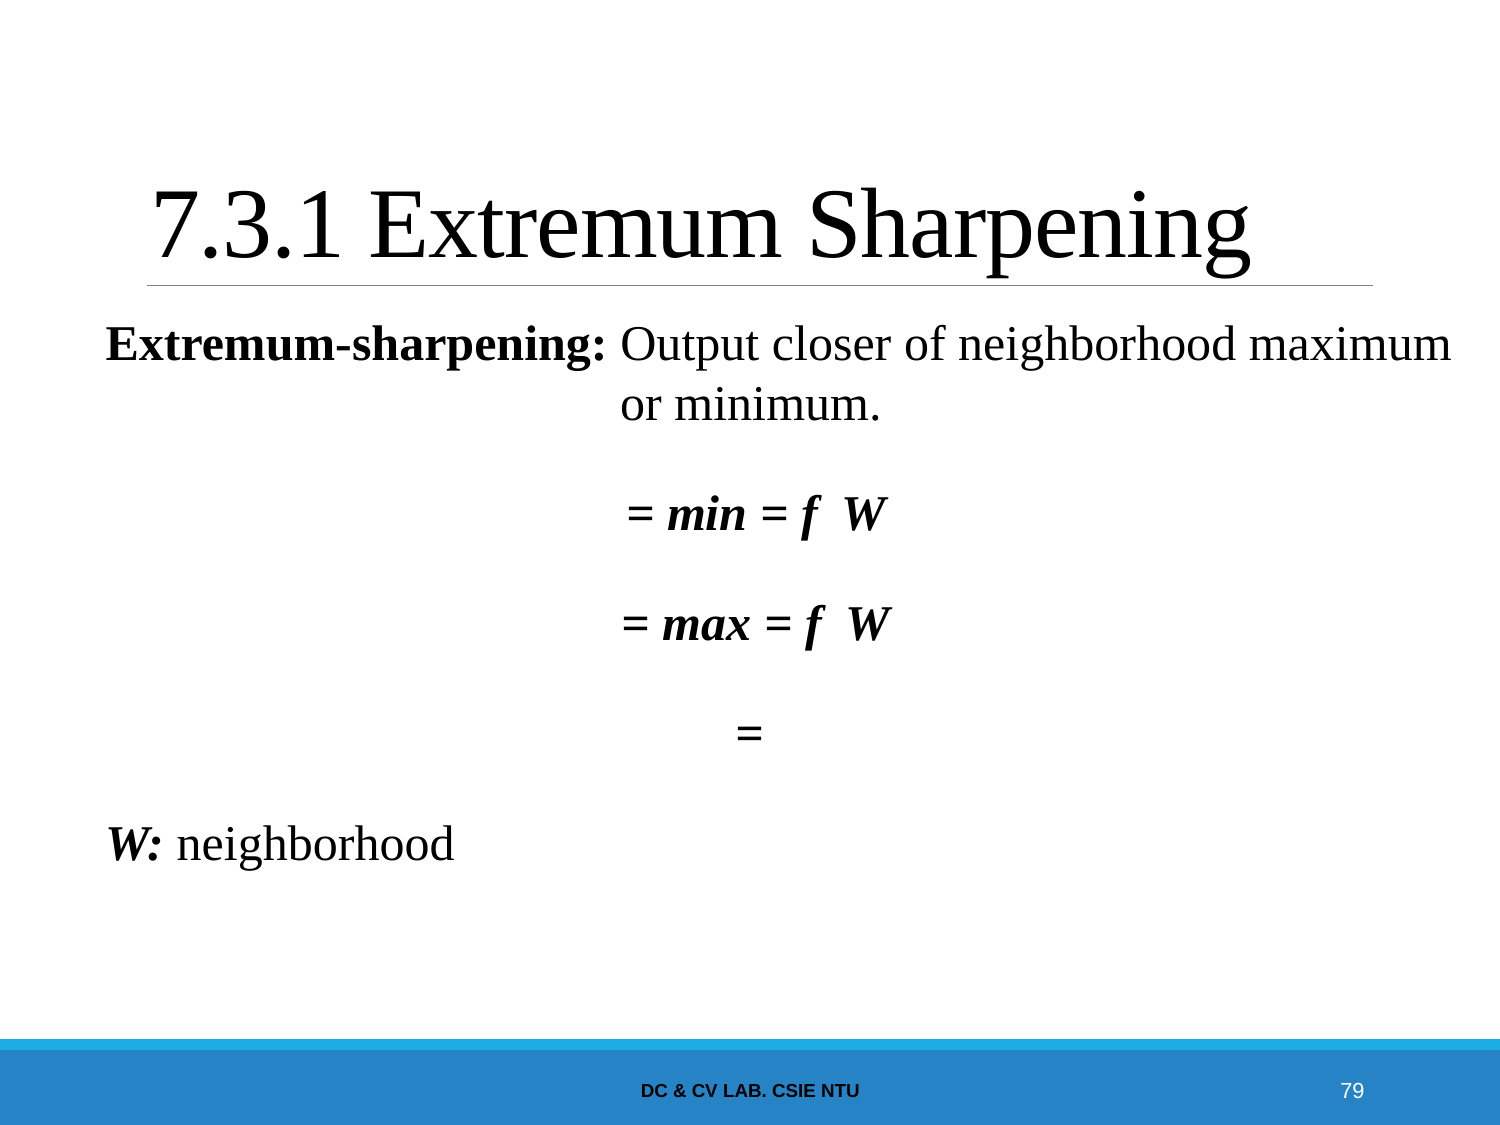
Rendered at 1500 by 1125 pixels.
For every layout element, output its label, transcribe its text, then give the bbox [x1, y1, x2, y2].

footer DC & CV Lab. CSIE NTU [453, 1059, 1047, 1120]
title 7.3.1 Extremum Sharpening [135, 47, 1373, 285]
slide_number 79 [1218, 1059, 1380, 1120]
